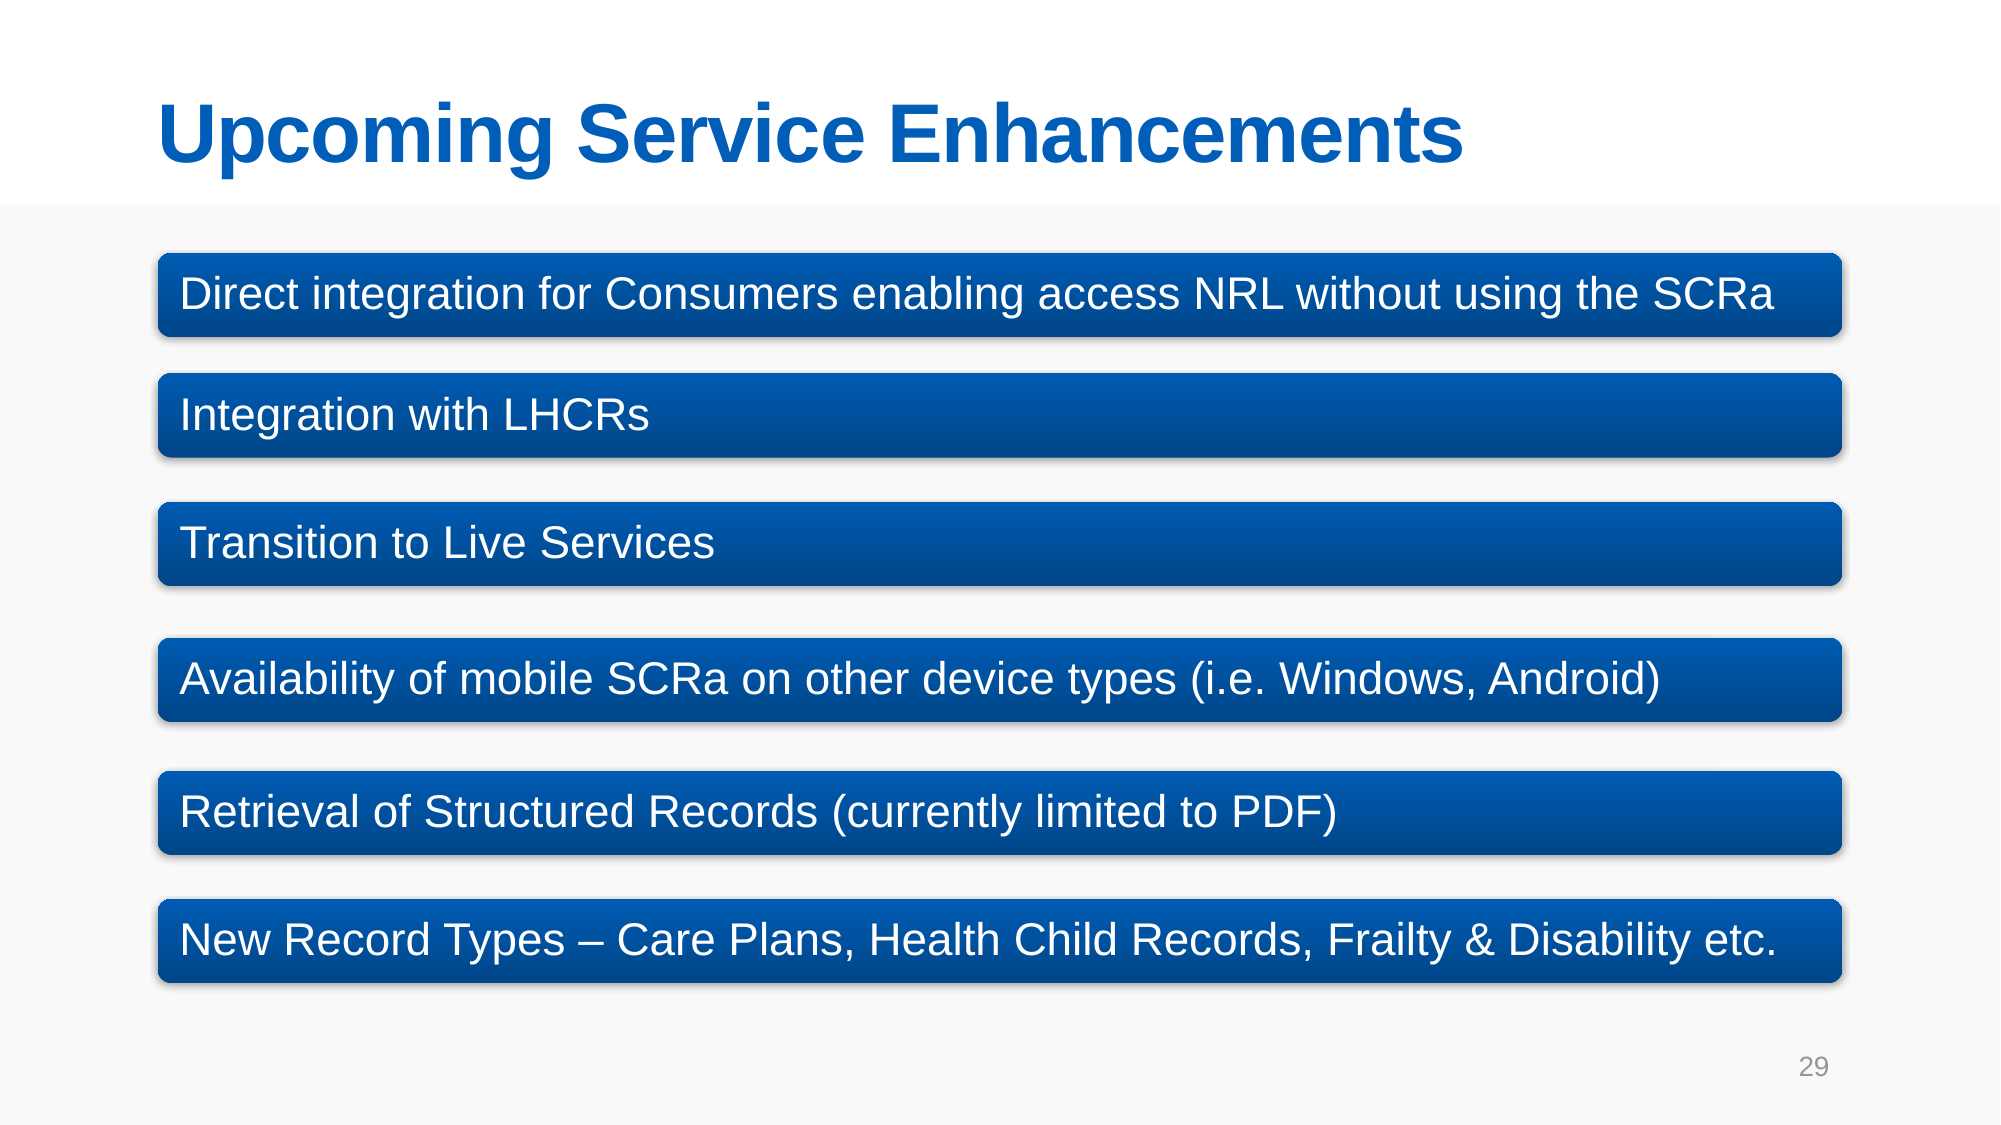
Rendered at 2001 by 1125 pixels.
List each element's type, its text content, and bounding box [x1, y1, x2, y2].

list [157, 252, 1843, 984]
title Upcoming Service Enhancements [157, 78, 1907, 195]
slide_number 29 [1377, 1035, 1845, 1095]
